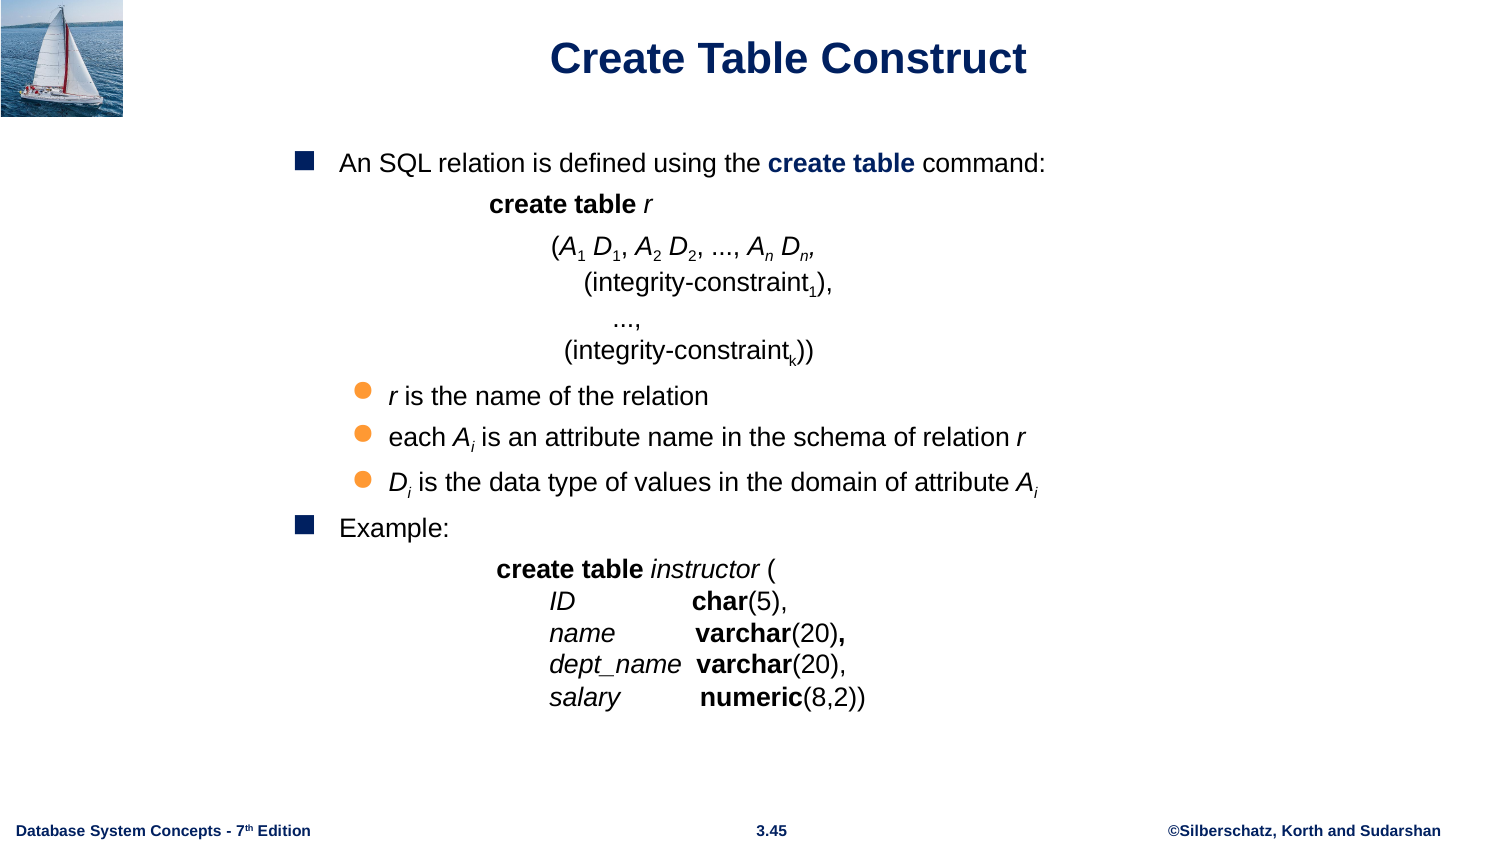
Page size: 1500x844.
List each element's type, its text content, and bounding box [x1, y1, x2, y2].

title Create Table Construct [125, 14, 1452, 90]
picture [0, 0, 123, 117]
list An SQL relation is defined using the create table command: create table r (A1 D1, A2 D2, ..., An Dn, (integrity-constraint1), ..., (integrity-constraintk)) r is the name of the relation each Ai is an attribute name in the schema of relation r Di is the data type of values in the domain of attribute Ai Example: create table instructor ( ID char(5), name varchar(20), dept_name varchar(20), salary numeric(8,2)) [282, 138, 1190, 761]
